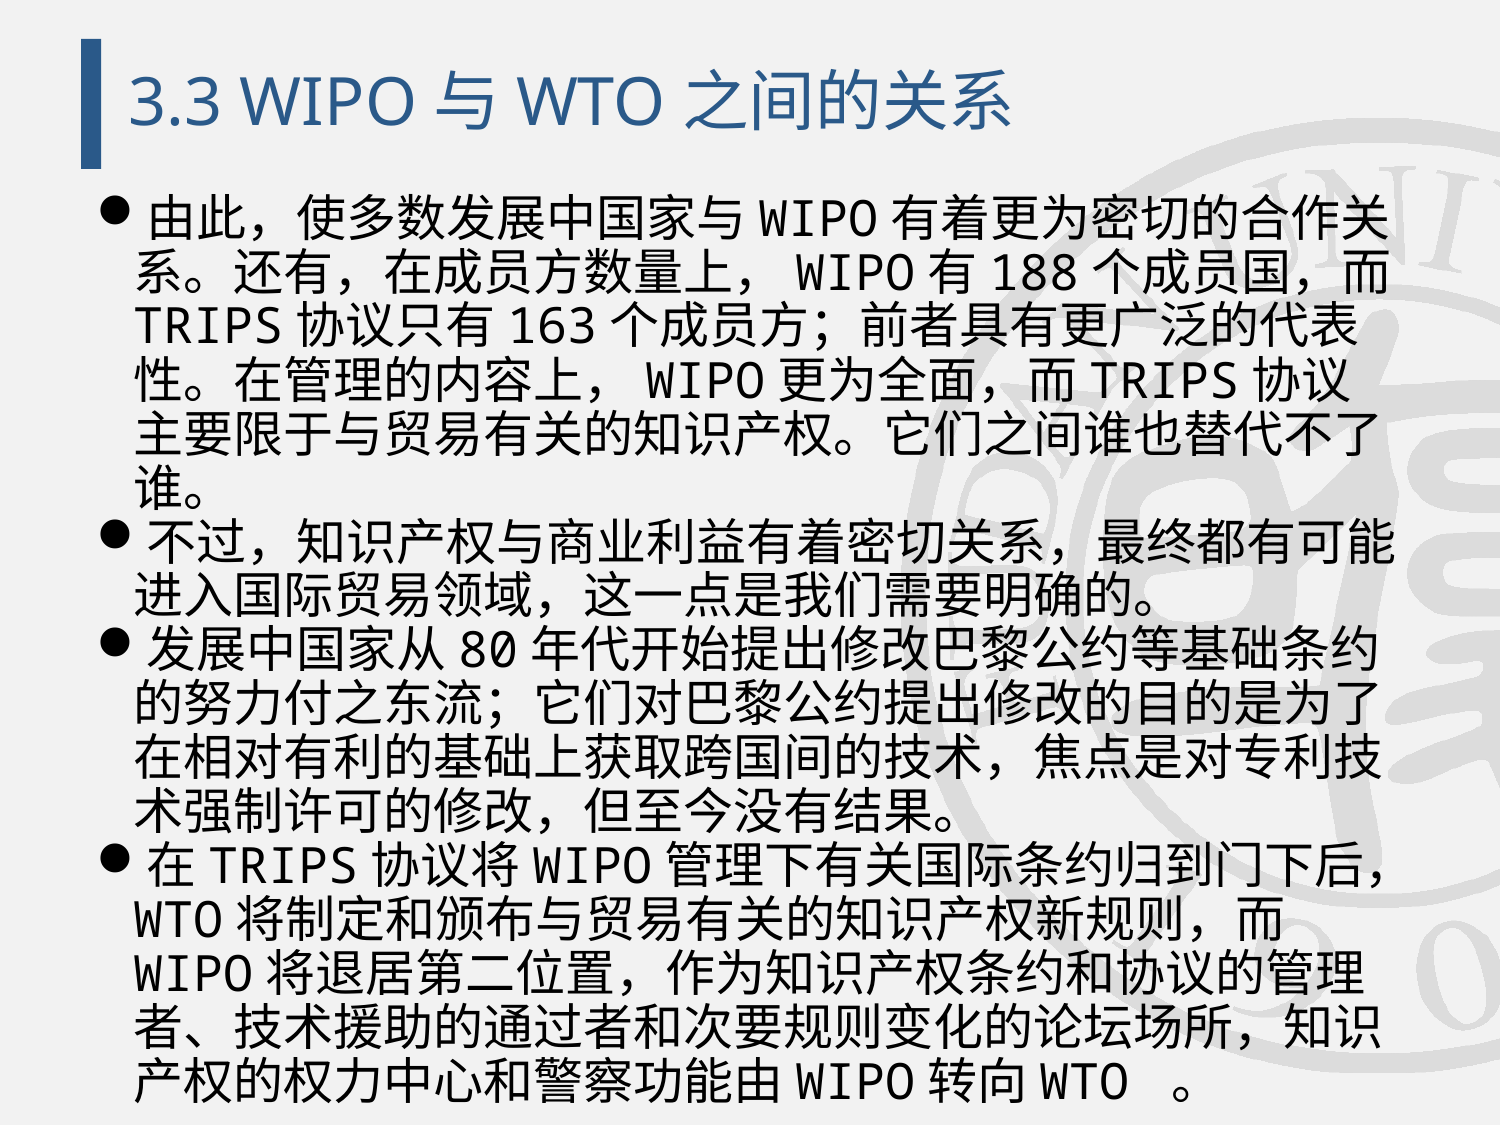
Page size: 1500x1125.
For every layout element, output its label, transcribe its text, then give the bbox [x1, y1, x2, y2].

title 3.3 WIPO与WTO之间的关系 [113, 49, 1387, 159]
list 由此，使多数发展中国家与WIPO有着更为密切的合作关系。还有，在成员方数量上，WIPO有188个成员国，而TRIPS协议只有163个成员方；前者具有更广泛的代表性。在管理的内容上，WIPO更为全面，而TRIPS协议主要限于与贸易有关的知识产权。它们之间谁也替代不了谁。 不过，知识产权与商业利益有着密切关系，最终都有可能进入国际贸易领域，这一点是我们需要明确的。 发展中国家从80年代开始提出修改巴黎公约等基础条约的努力付之东流；它们对巴黎公约提出修改的目的是为了在相对有利的基础上获取跨国间的技术，焦点是对专利技术强制许可的修改，但至今没有结果。 在TRIPS协议将WIPO管理下有关国际条约归到门下后，WTO将制定和颁布与贸易有关的知识产权新规则，而WIPO将退居第二位置，作为知识产权条约和协议的管理者、技术援助的通过者和次要规则变化的论坛场所，知识产权的权力中心和警察功能由WIPO转向WTO 。 [81, 185, 1417, 1014]
